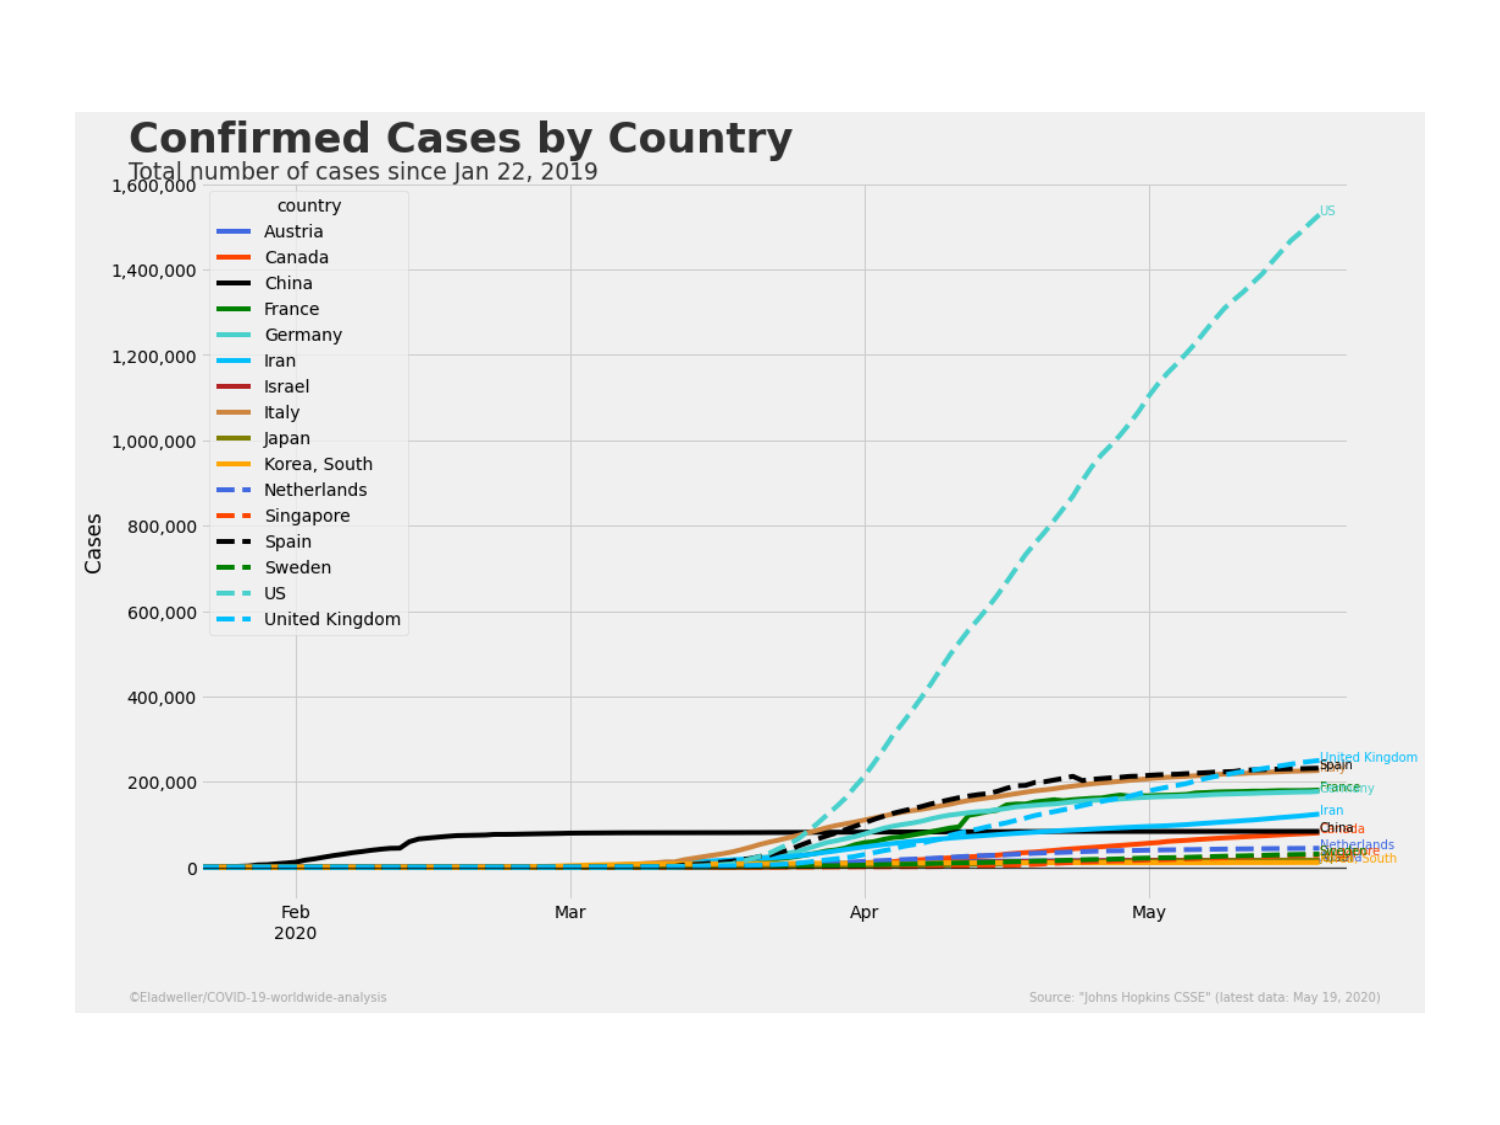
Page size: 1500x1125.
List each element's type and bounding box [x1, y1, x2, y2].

picture [74, 112, 1426, 1013]
